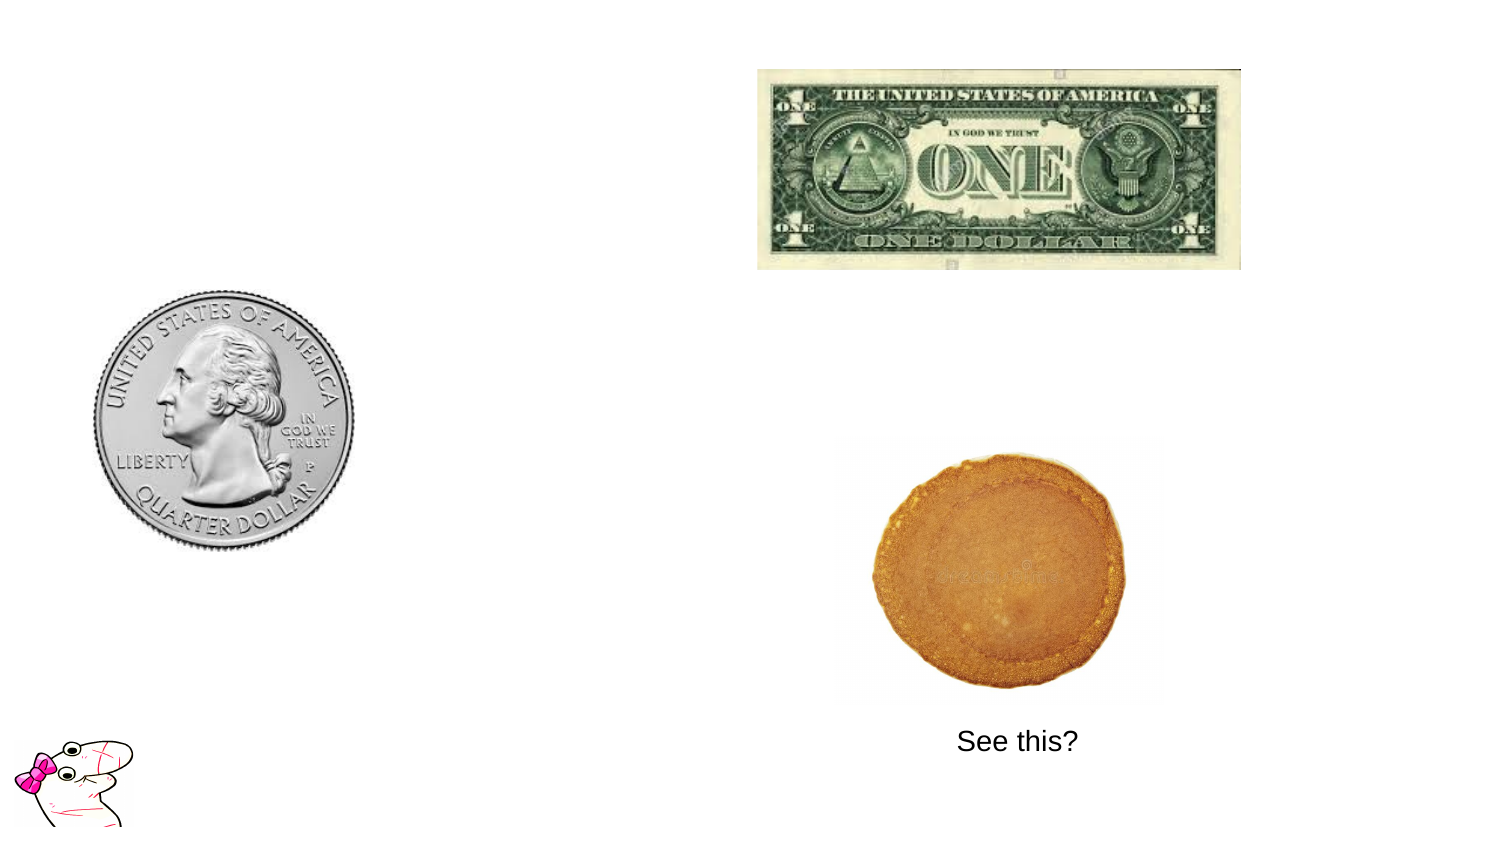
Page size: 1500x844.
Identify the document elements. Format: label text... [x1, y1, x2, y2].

picture [13, 739, 134, 827]
picture [91, 289, 356, 553]
text_box See this? [941, 707, 1332, 773]
picture [833, 435, 1164, 705]
picture [756, 69, 1242, 270]
